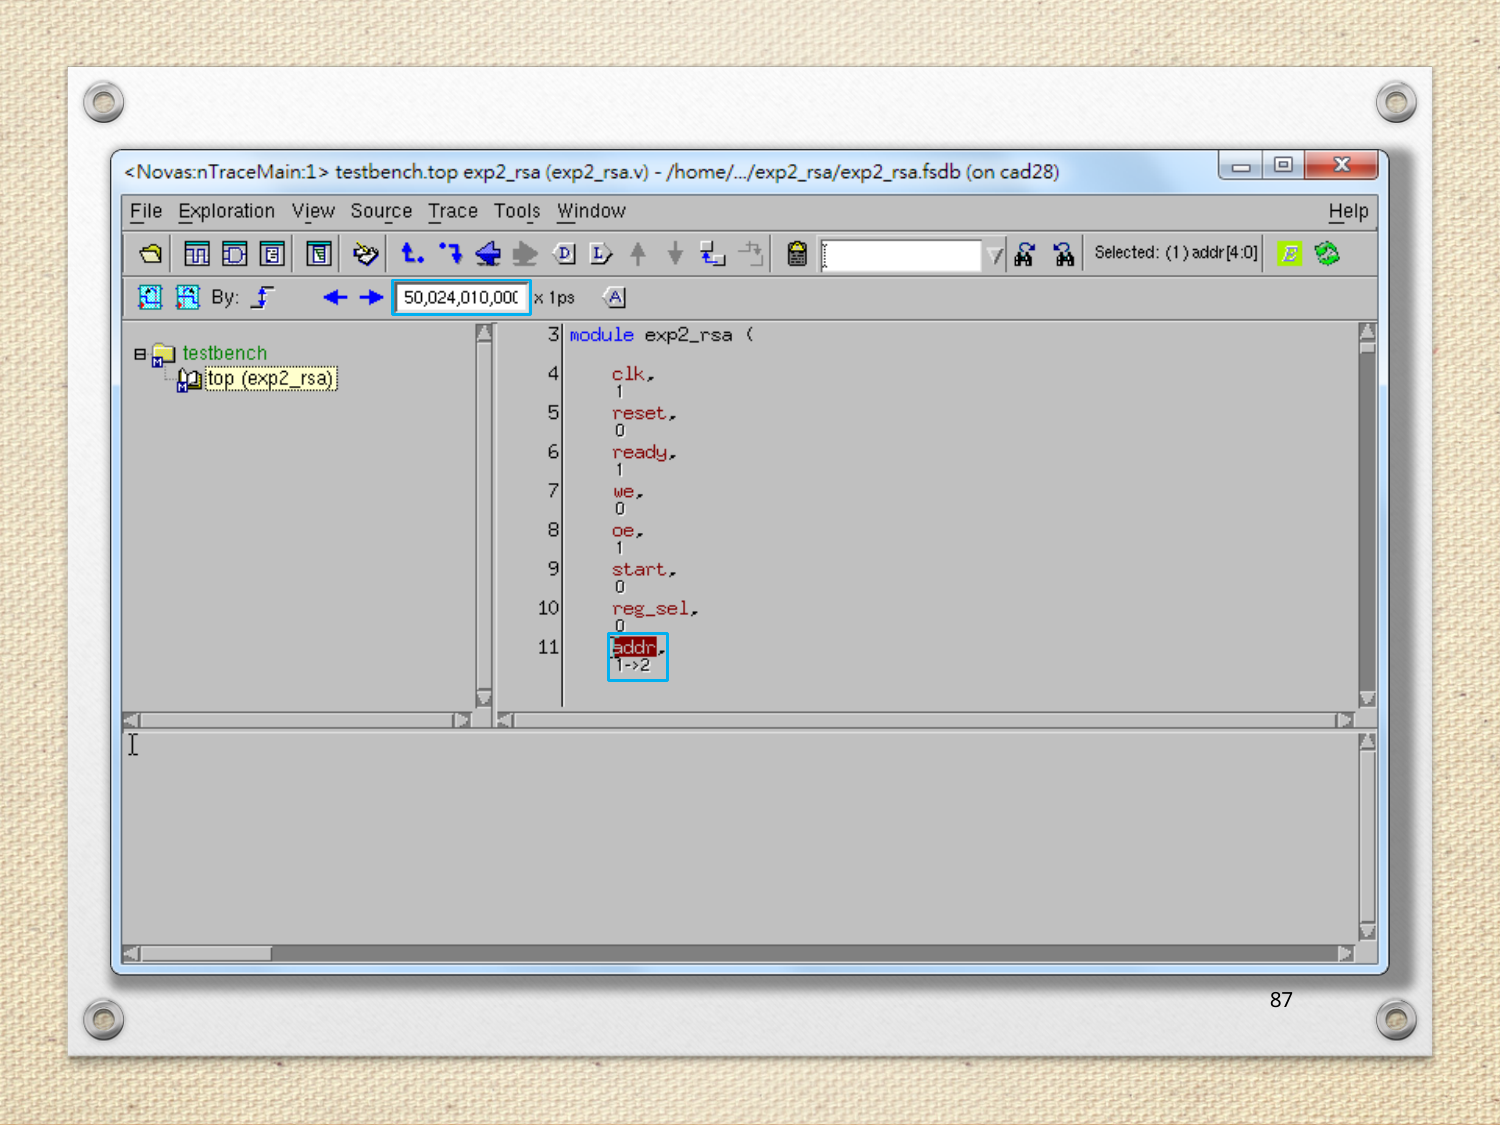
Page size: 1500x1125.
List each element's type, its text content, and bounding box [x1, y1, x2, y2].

picture [0, 0, 1500, 1125]
slide_number 87 [1243, 998, 1309, 1024]
